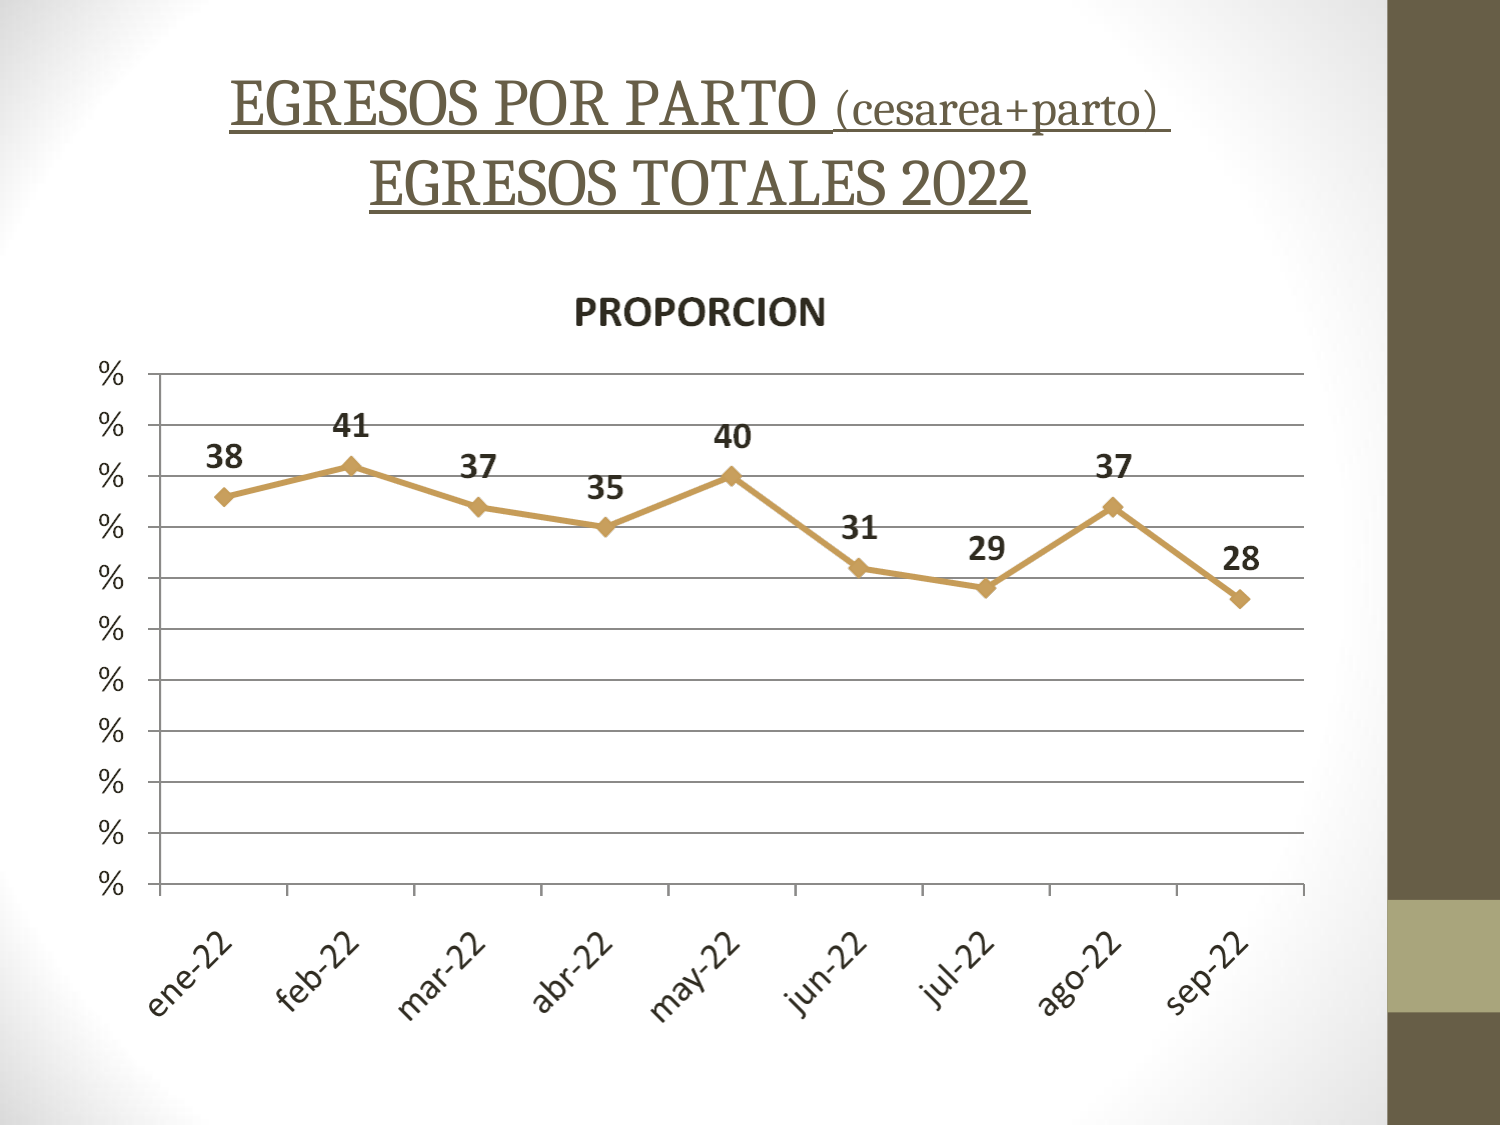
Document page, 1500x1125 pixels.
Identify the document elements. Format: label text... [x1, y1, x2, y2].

title EGRESOS POR PARTO (cesarea+parto) EGRESOS TOTALES 2022 [74, 45, 1325, 233]
picture [0, 0, 1387, 1125]
